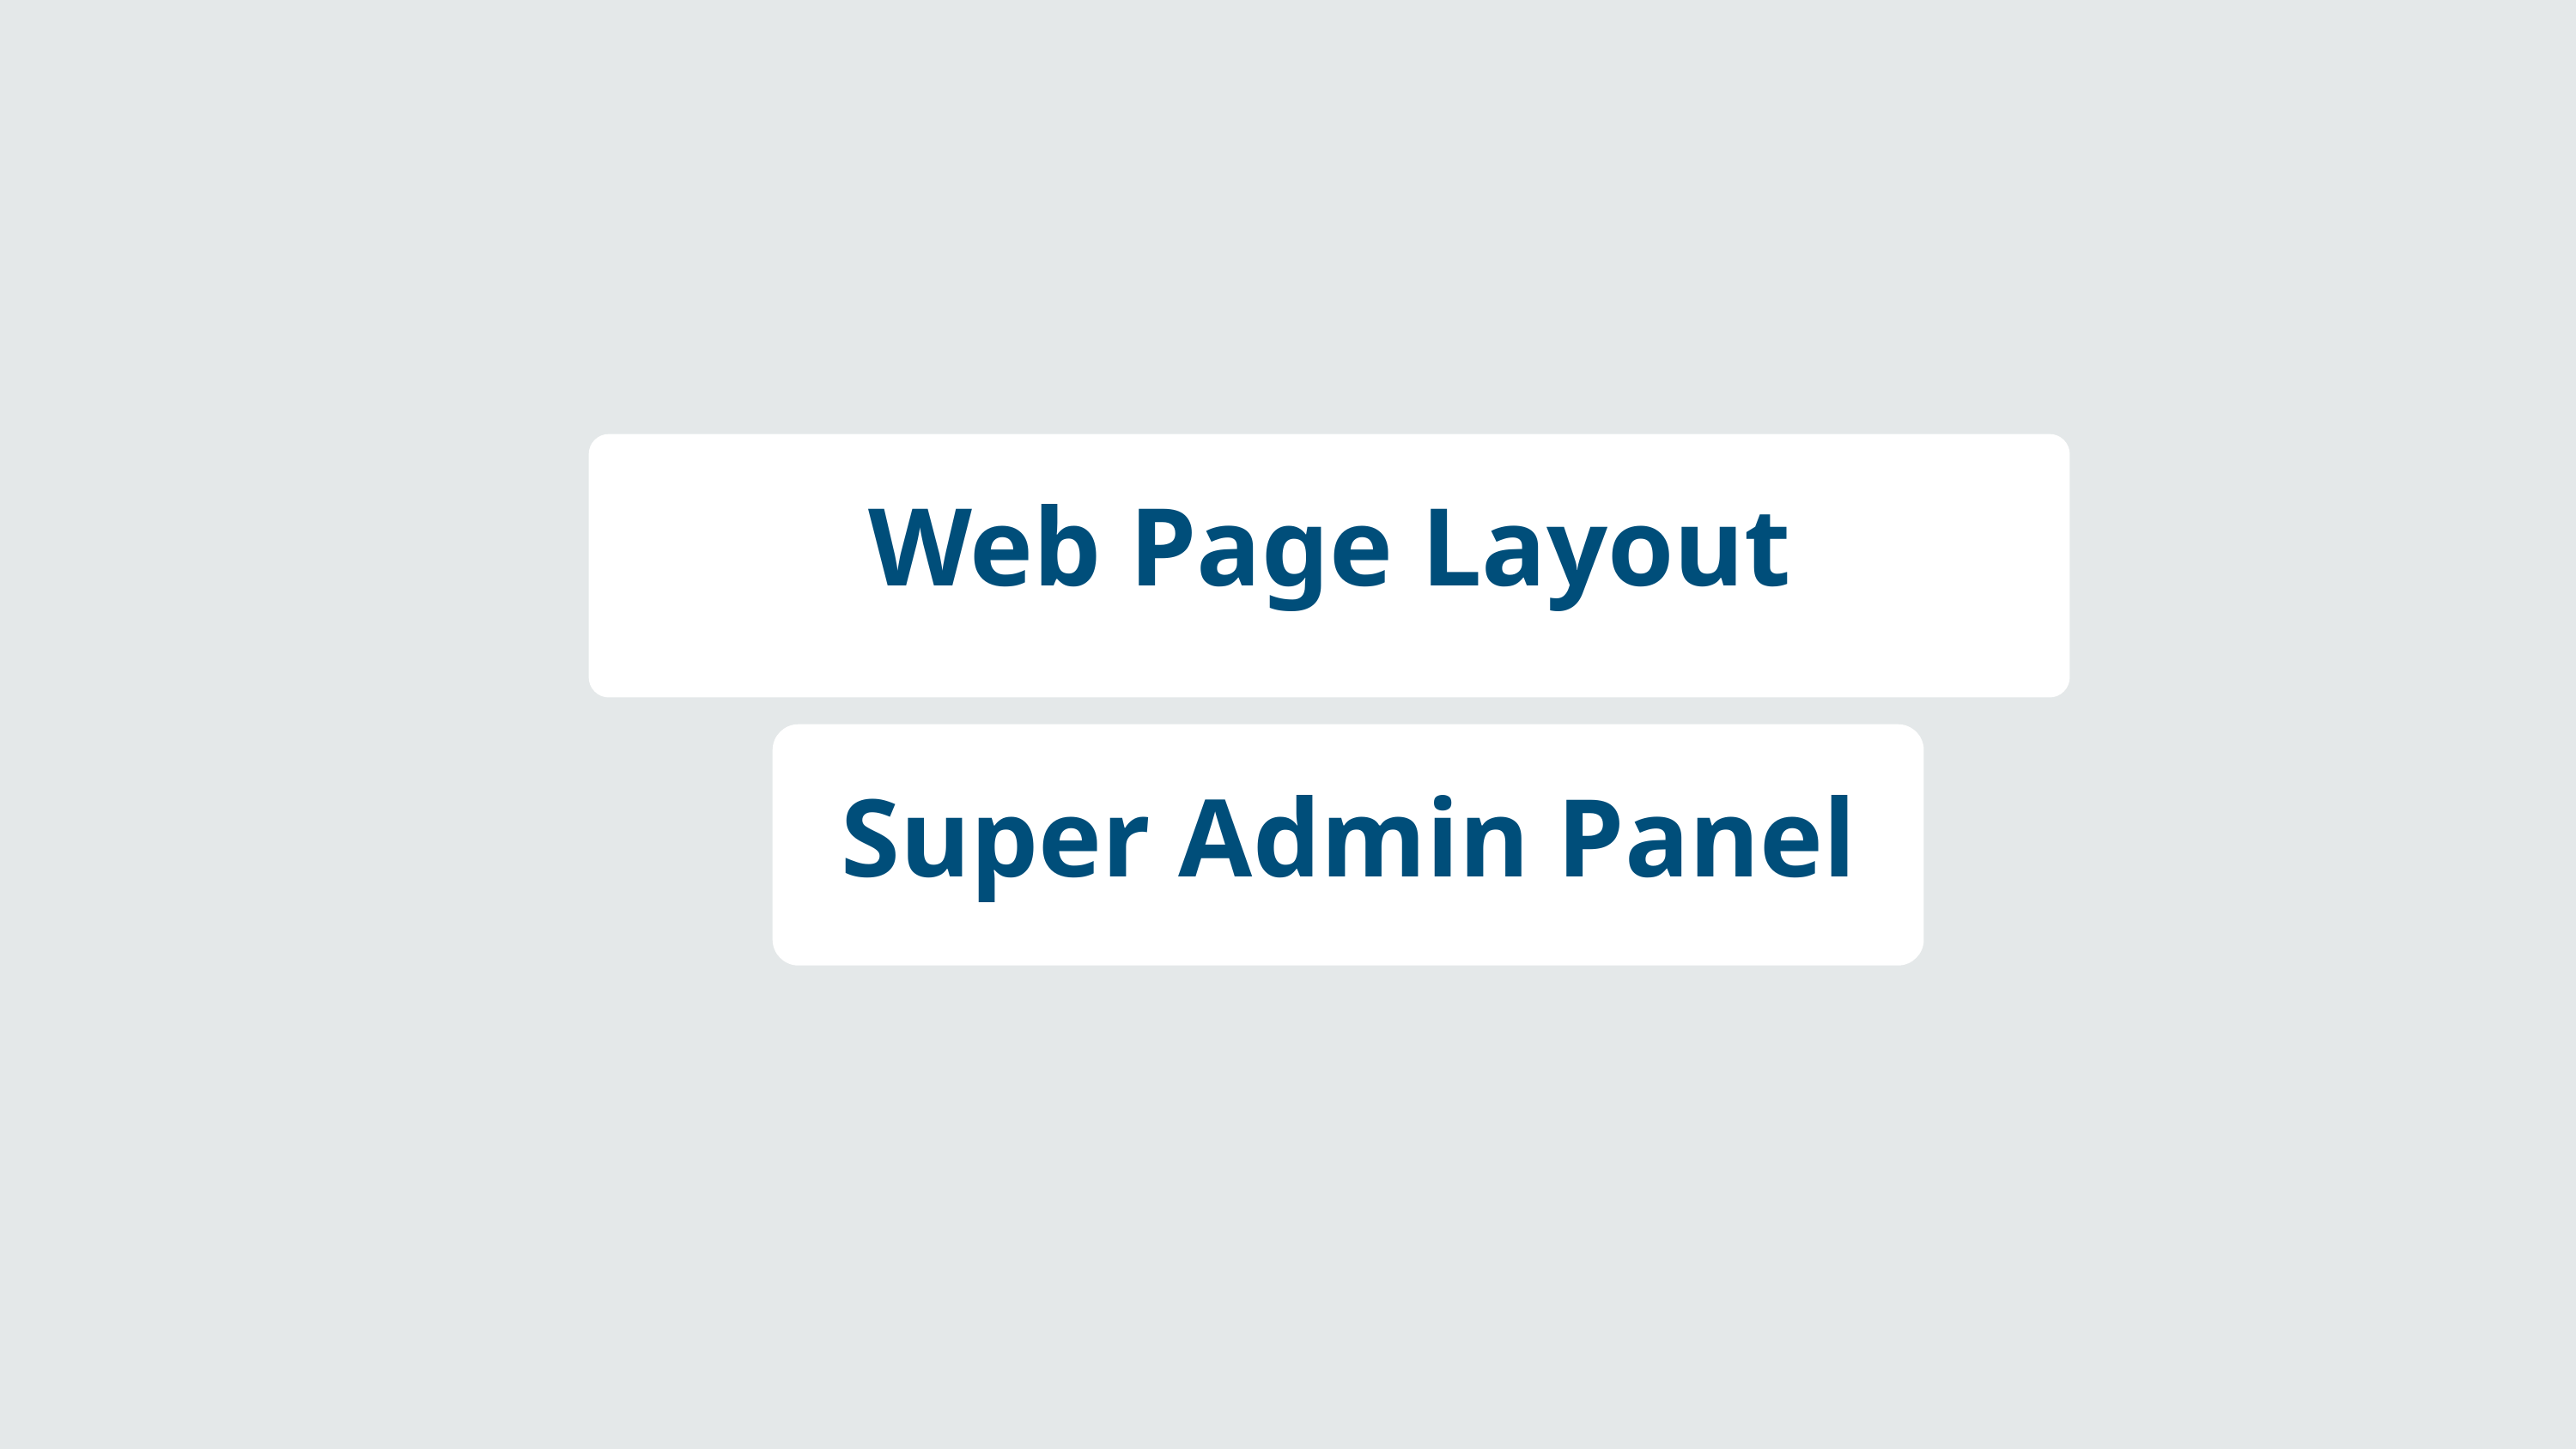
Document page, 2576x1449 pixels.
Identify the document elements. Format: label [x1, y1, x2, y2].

text_box [588, 433, 2070, 966]
